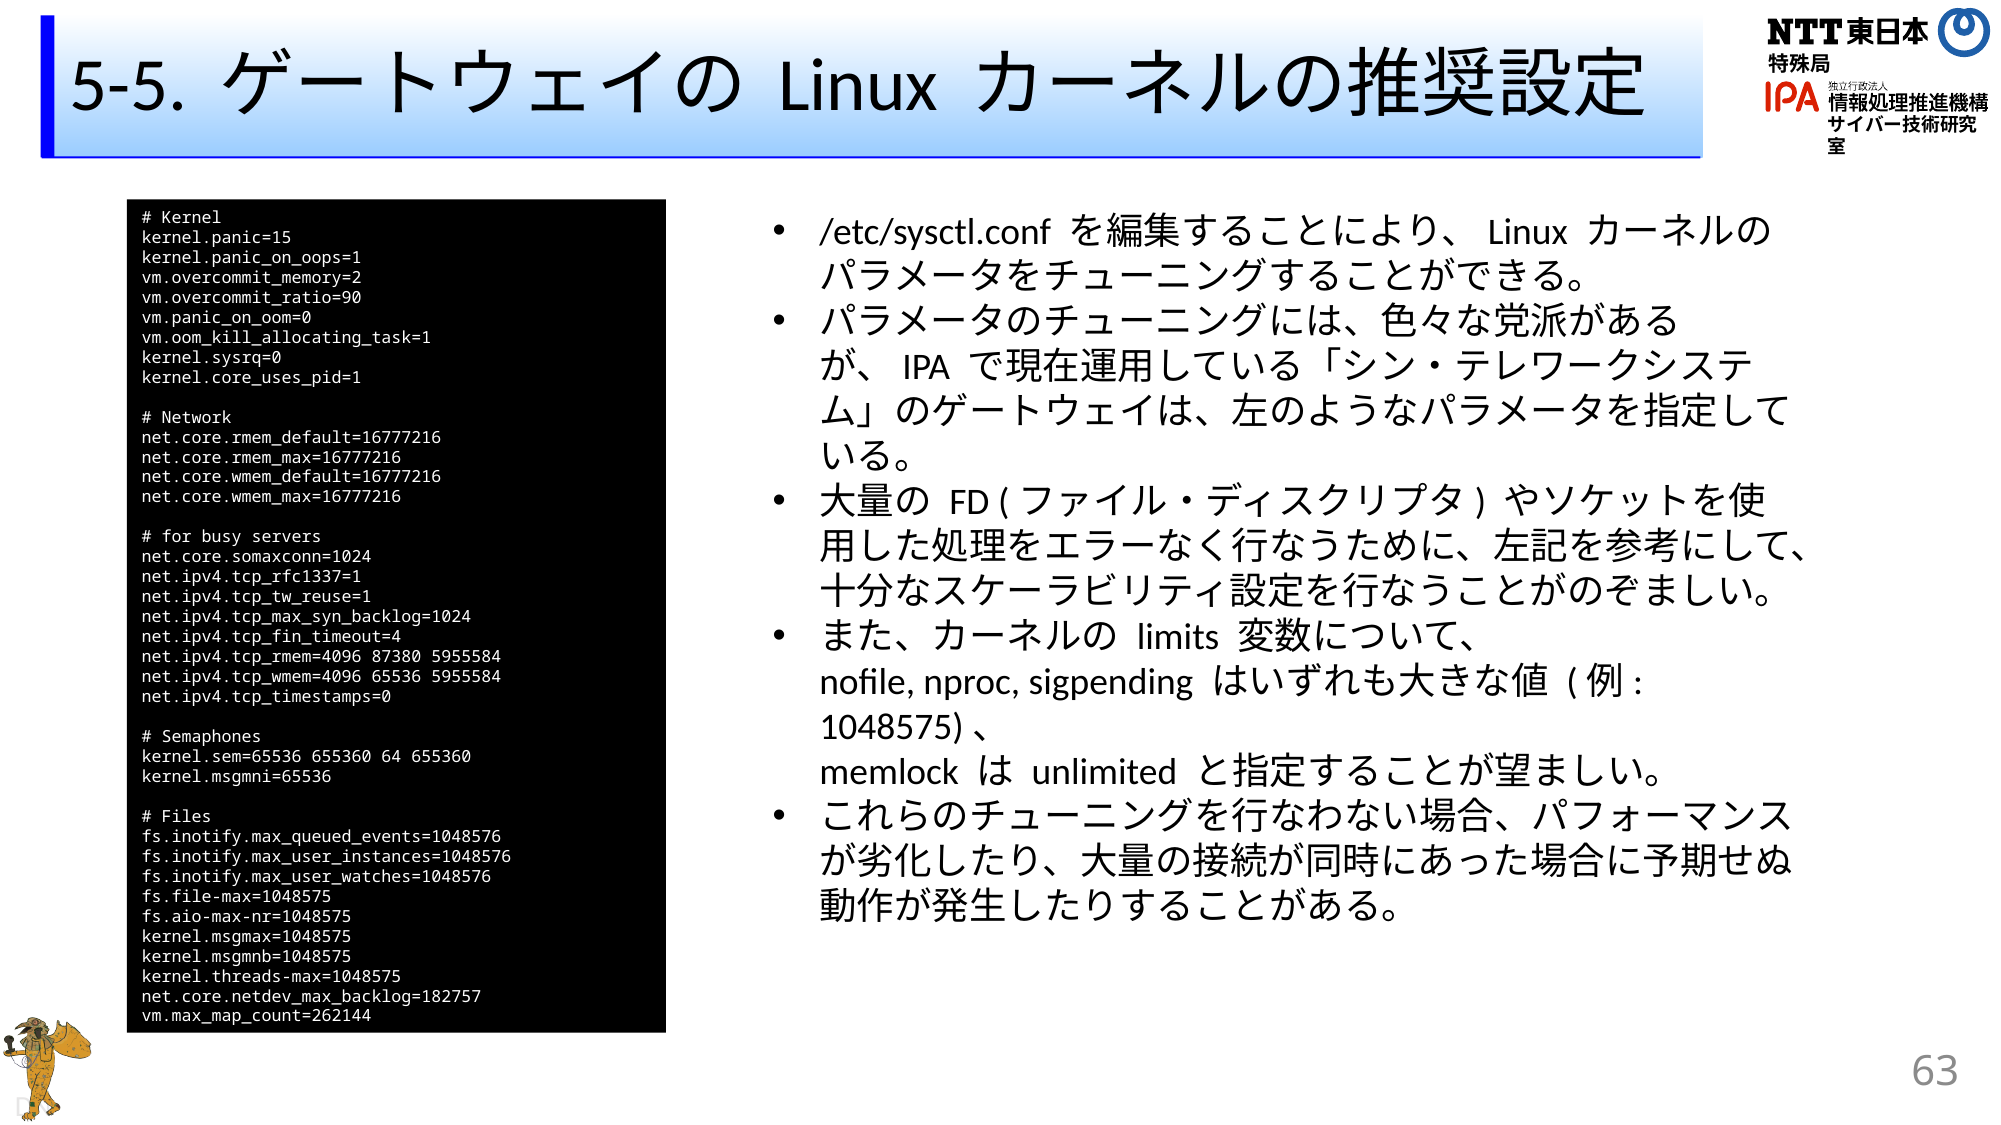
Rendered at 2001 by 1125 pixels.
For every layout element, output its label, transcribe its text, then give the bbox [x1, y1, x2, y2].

text_box # Kernel kernel.panic=15 kernel.panic_on_oops=1 vm.overcommit_memory=2 vm.overcommit_ratio=90 vm.panic_on_oom=0 vm.oom_kill_allocating_task=1 kernel.sysrq=0 kernel.core_uses_pid=1 # Network net.core.rmem_default=16777216 net.core.rmem_max=16777216 net.core.wmem_default=16777216 net.core.wmem_max=16777216 # for busy servers net.core.somaxconn=1024 net.ipv4.tcp_rfc1337=1 net.ipv4.tcp_tw_reuse=1 net.ipv4.tcp_max_syn_backlog=1024 net.ipv4.tcp_fin_timeout=4 net.ipv4.tcp_rmem=4096 87380 5955584 net.ipv4.tcp_wmem=4096 65536 5955584 net.ipv4.tcp_timestamps=0 # Semaphones kernel.sem=65536 655360 64 655360 kernel.msgmni=65536 # Files fs.inotify.max_queued_events=1048576 fs.inotify.max_user_instances=1048576 fs.inotify.max_user_watches=1048576 fs.file-max=1048575 fs.aio-max-nr=1048575 kernel.msgmax=1048575 kernel.msgmnb=1048575 kernel.threads-max=1048575 net.core.netdev_max_backlog=182757 vm.max_map_count=262144 [126, 199, 666, 1033]
text_box /etc/sysctl.conf を編集することにより、Linux カーネルのパラメータをチューニングすることができる。 パラメータのチューニングには、色々な党派があるが、IPA で現在運用している「シン・テレワークシステム」のゲートウェイは、左のようなパラメータを指定している。 大量の FD (ファイル・ディスクリプタ) やソケットを使用した処理をエラーなく行なうために、左記を参考にして、十分なスケーラビリティ設定を行なうことがのぞましい。 また、カーネルの limits 変数について、 nofile, nproc, sigpending はいずれも大きな値 (例: 1048575)、 memlock は unlimited と指定することが望ましい。 これらのチューニングを行なわない場合、パフォーマンスが劣化したり、大量の接続が同時にあった場合に予期せぬ動作が発生したりすることがある。 [757, 199, 1815, 935]
title 5-5. ゲートウェイの Linux カーネルの推奨設定 [54, 30, 1703, 143]
slide_number 63 [1412, 1042, 1975, 1103]
